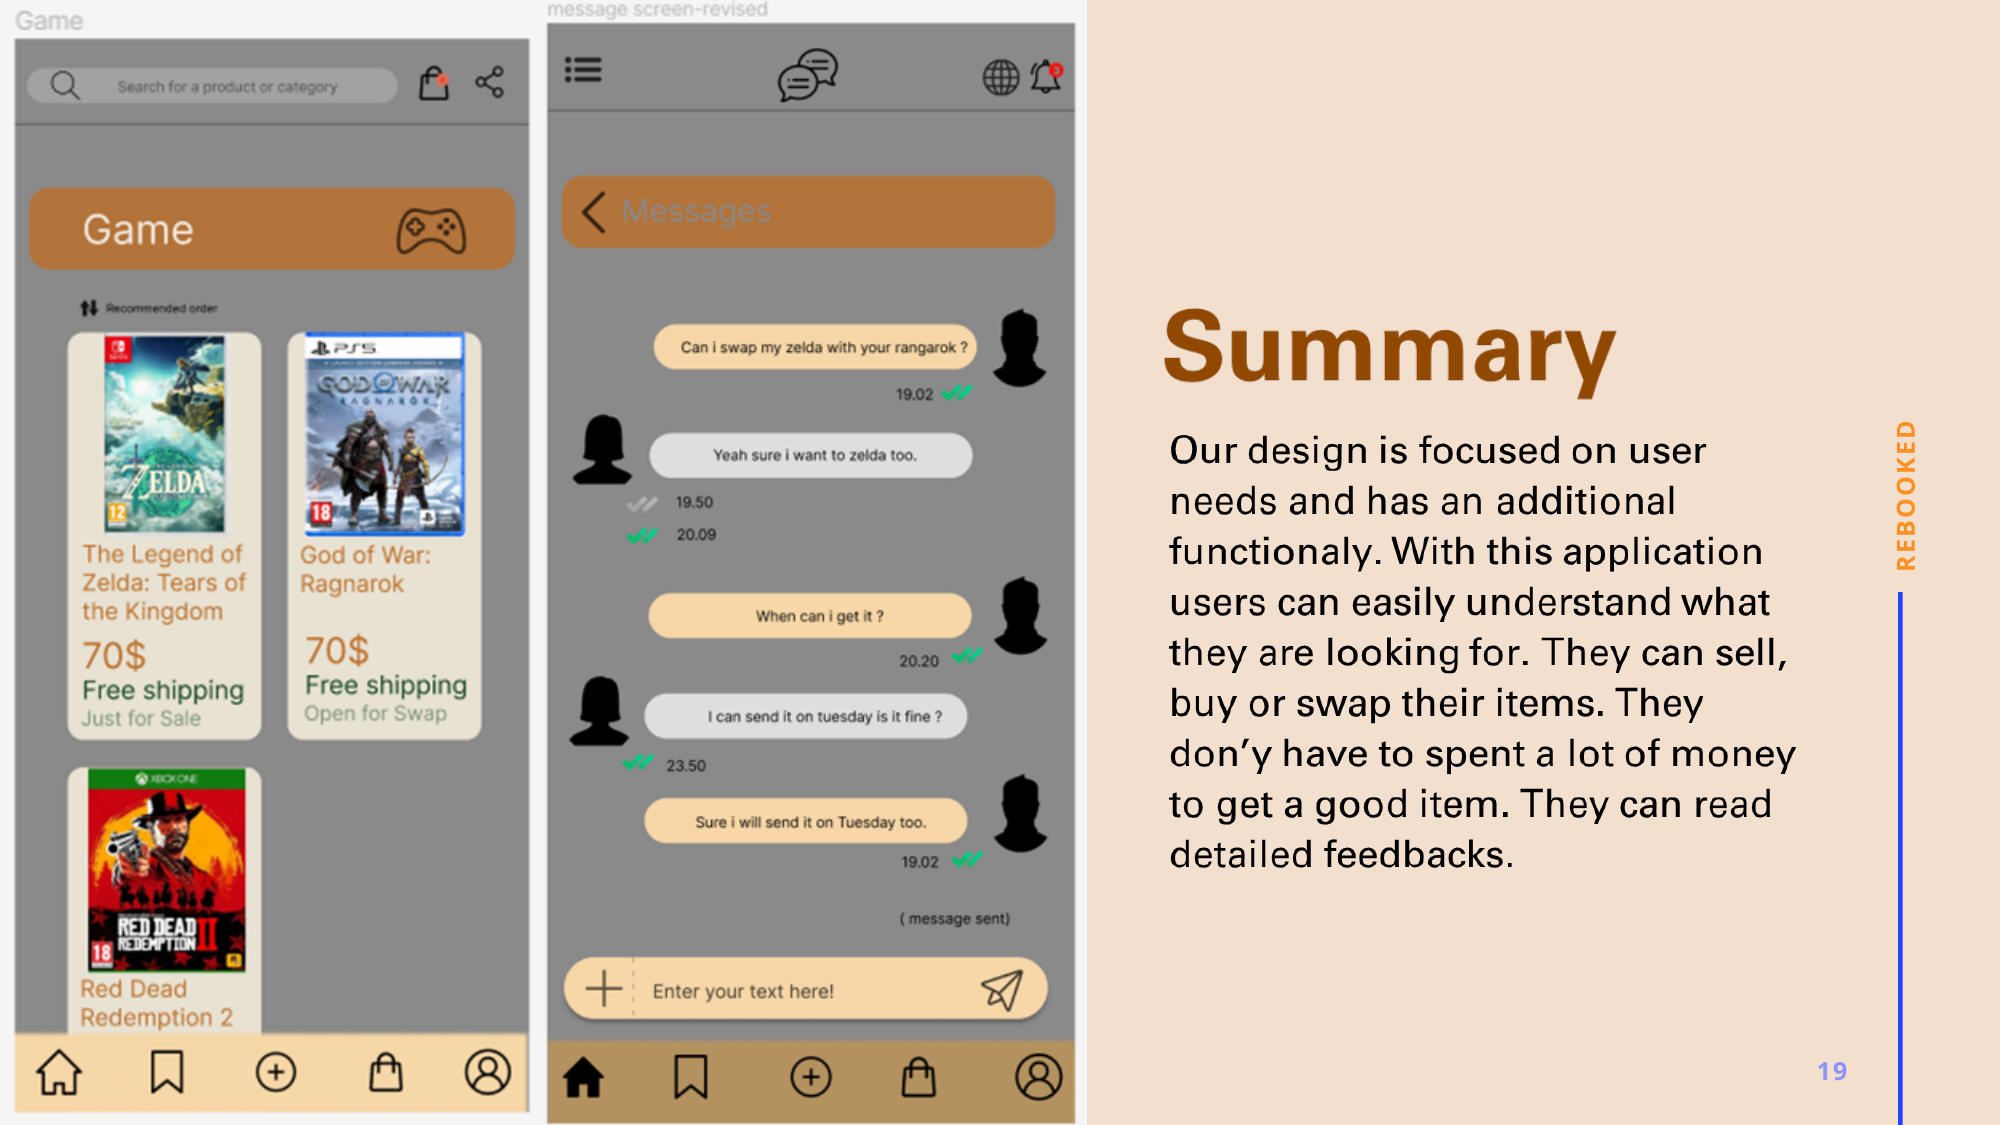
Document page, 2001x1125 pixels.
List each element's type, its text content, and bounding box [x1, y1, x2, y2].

picture [0, 0, 1087, 1125]
picture [1102, 257, 1919, 1125]
footer REBOOKED [1875, 205, 1935, 788]
slide_number 19 [1820, 1042, 1863, 1103]
